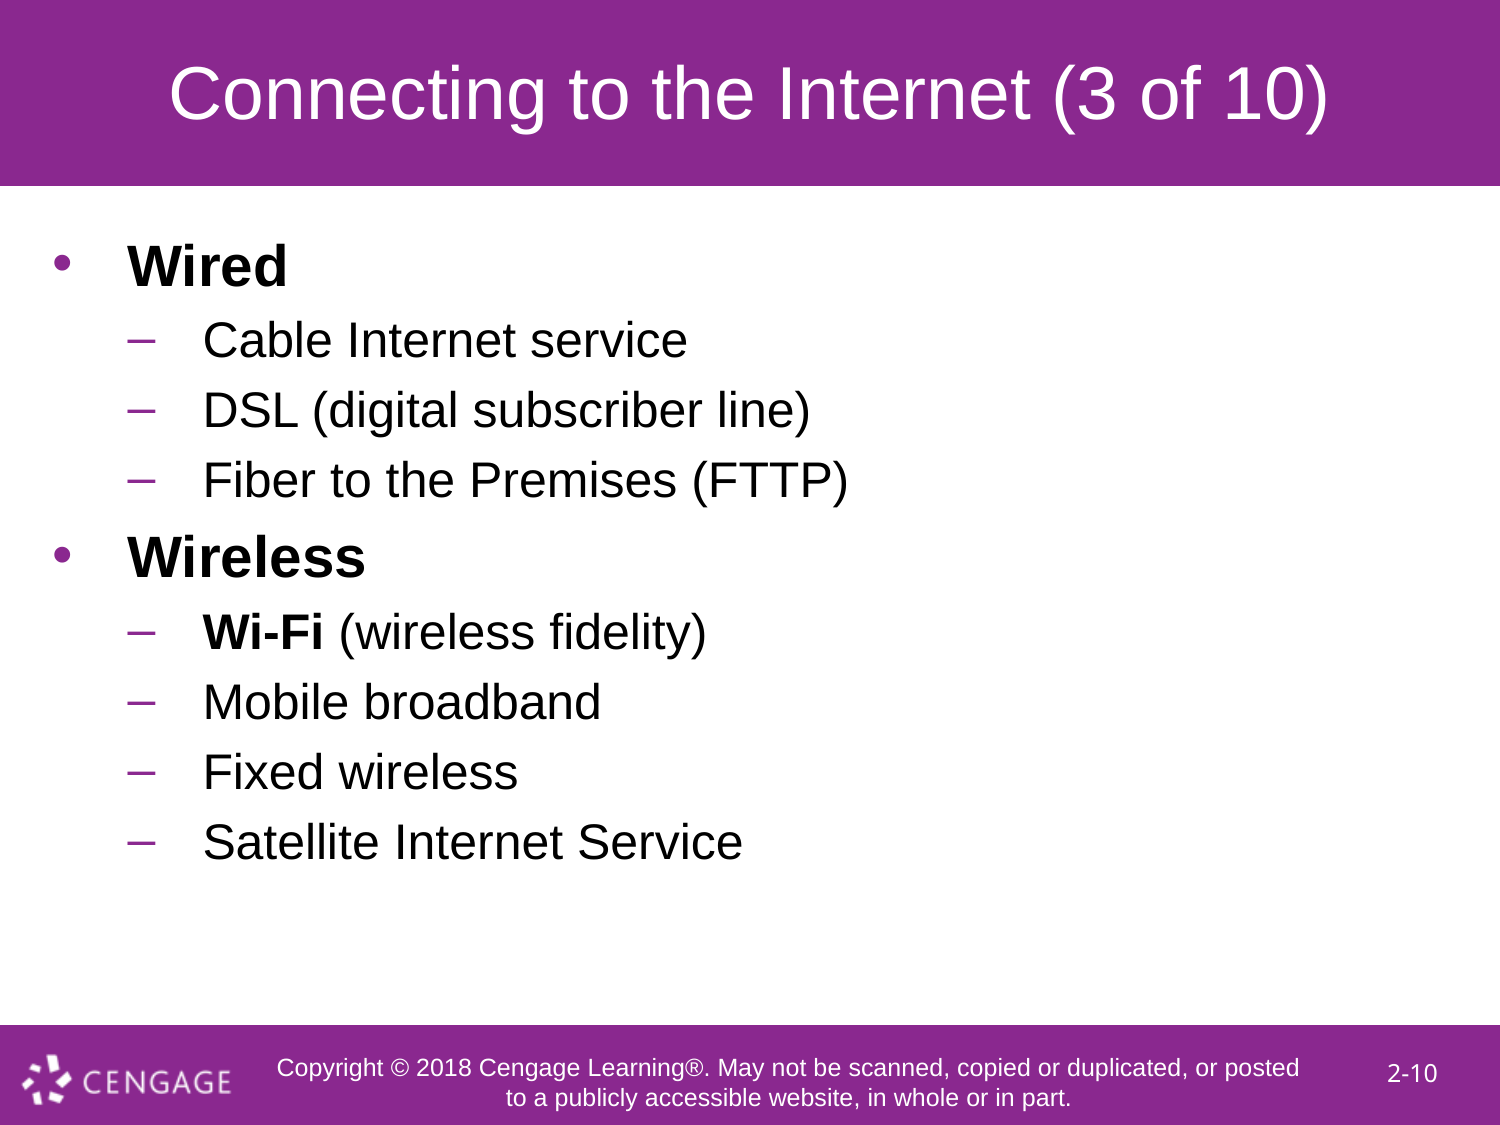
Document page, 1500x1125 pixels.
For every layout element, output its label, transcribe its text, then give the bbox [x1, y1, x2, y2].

title Connecting to the Internet (3 of 10) [7, 4, 1493, 175]
list Wired Cable Internet service DSL (digital subscriber line) Fiber to the Premises (FTTP) Wireless Wi-Fi (wireless fidelity) Mobile broadband Fixed wireless Satellite Internet Service [37, 220, 1475, 875]
picture [12, 1045, 236, 1113]
